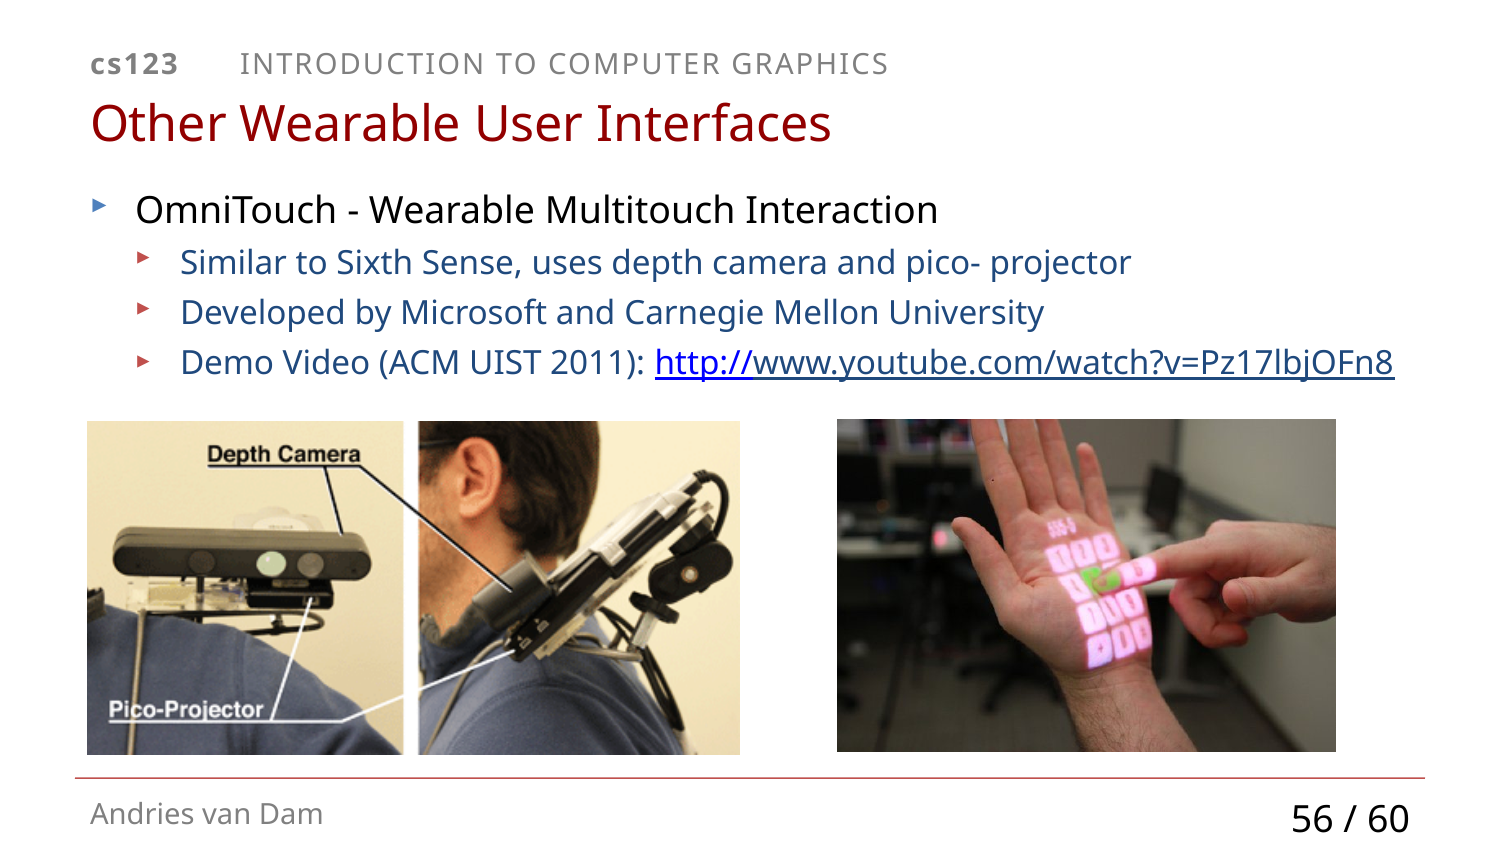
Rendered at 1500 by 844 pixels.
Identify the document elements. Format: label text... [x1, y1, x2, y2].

title Other Wearable User Interfaces [75, 84, 1425, 160]
picture [87, 421, 740, 755]
list OmniTouch - Wearable Multitouch Interaction Similar to Sixth Sense, uses depth camera and pico- projector Developed by Microsoft and Carnegie Mellon University Demo Video (ACM UIST 2011): http://www.youtube.com/watch?v=Pz17lbjOFn8 [75, 178, 1425, 769]
picture [837, 419, 1336, 753]
